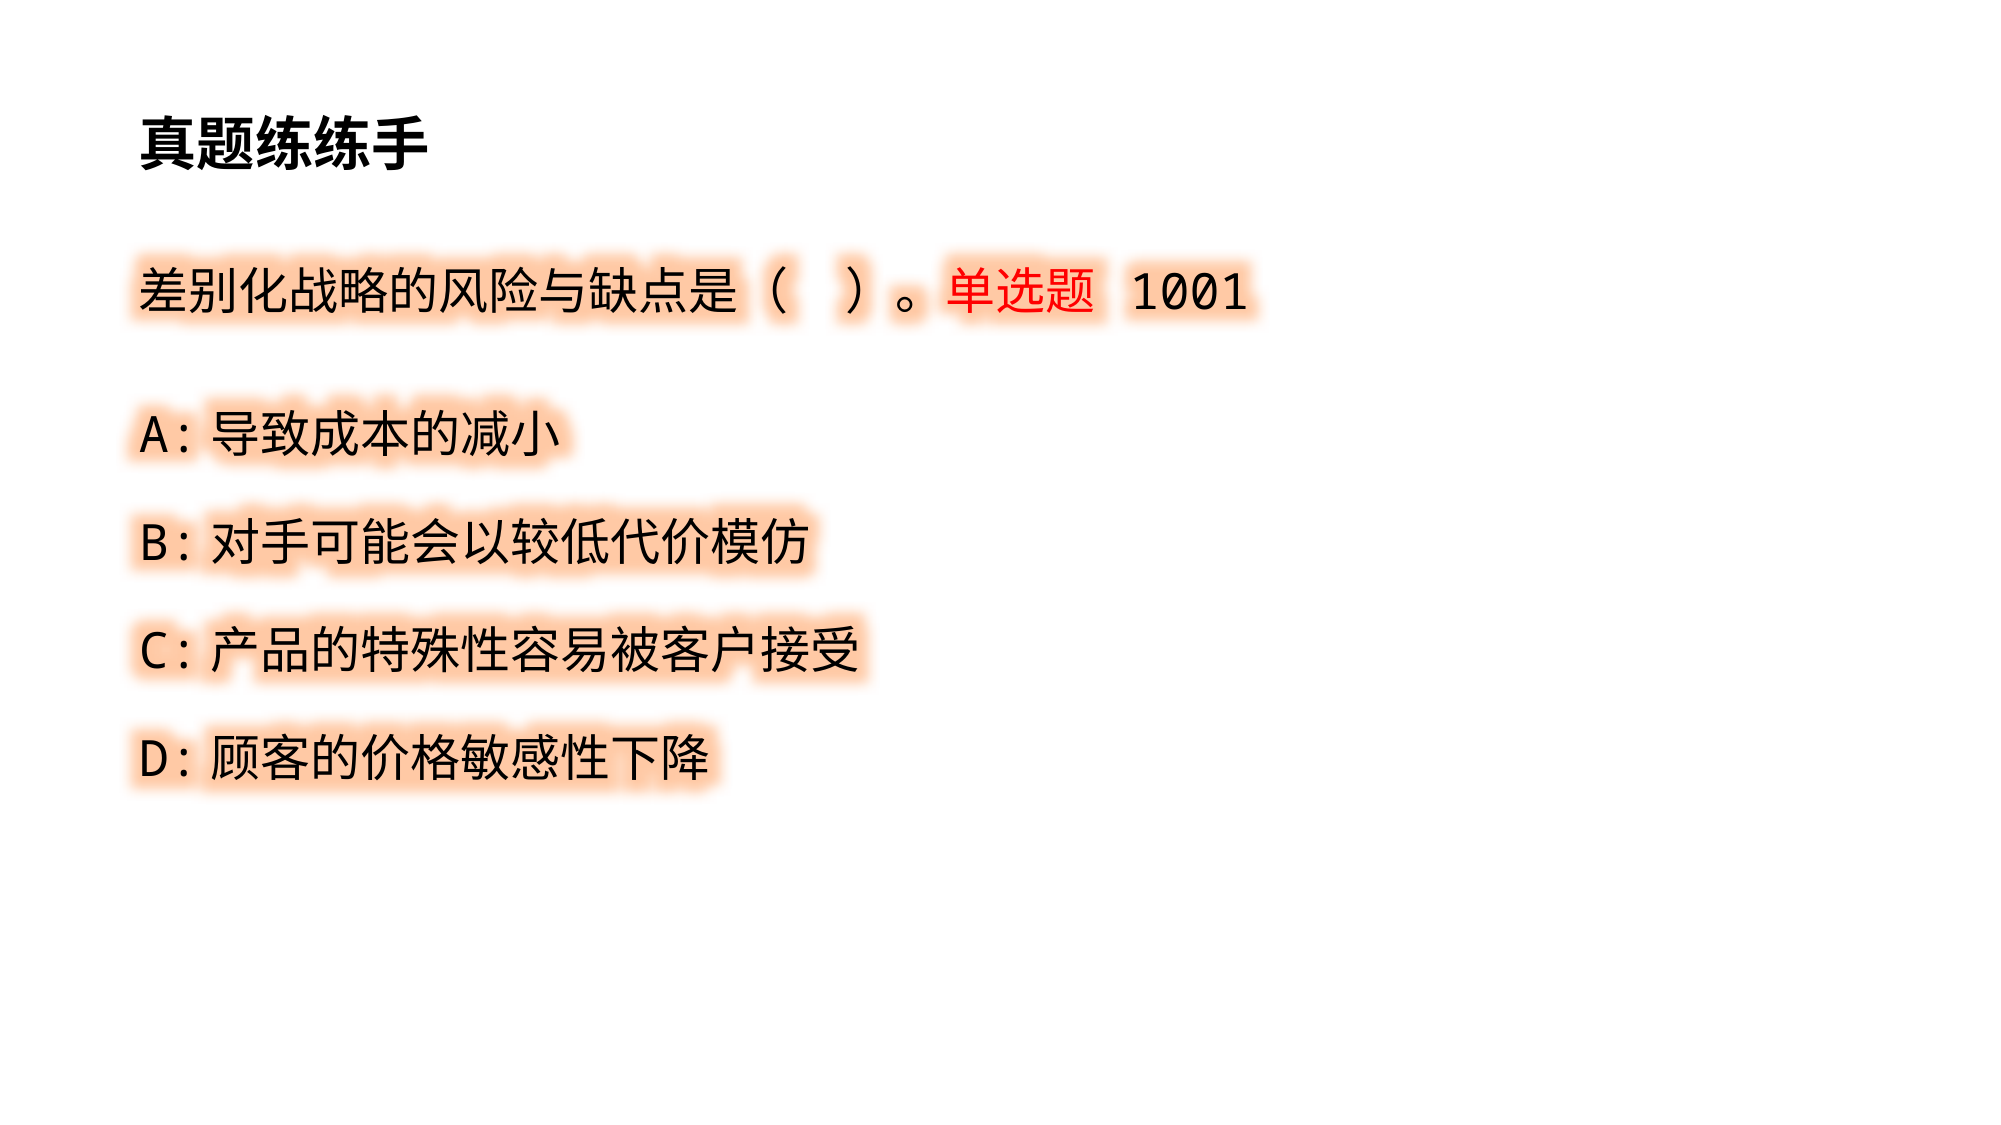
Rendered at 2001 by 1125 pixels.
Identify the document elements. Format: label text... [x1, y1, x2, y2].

text_box 差别化战略的风险与缺点是（ ）。单选题 1001 A:导致成本的减小 B:对手可能会以较低代价模仿 C:产品的特殊性容易被客户接受 D:顾客的价格敏感性下降 [120, 219, 1839, 1047]
text_box 真题练练手 [120, 97, 1568, 187]
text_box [117, 216, 1843, 1051]
table_cell 产业条件可以改变 [113, 212, 1847, 1055]
